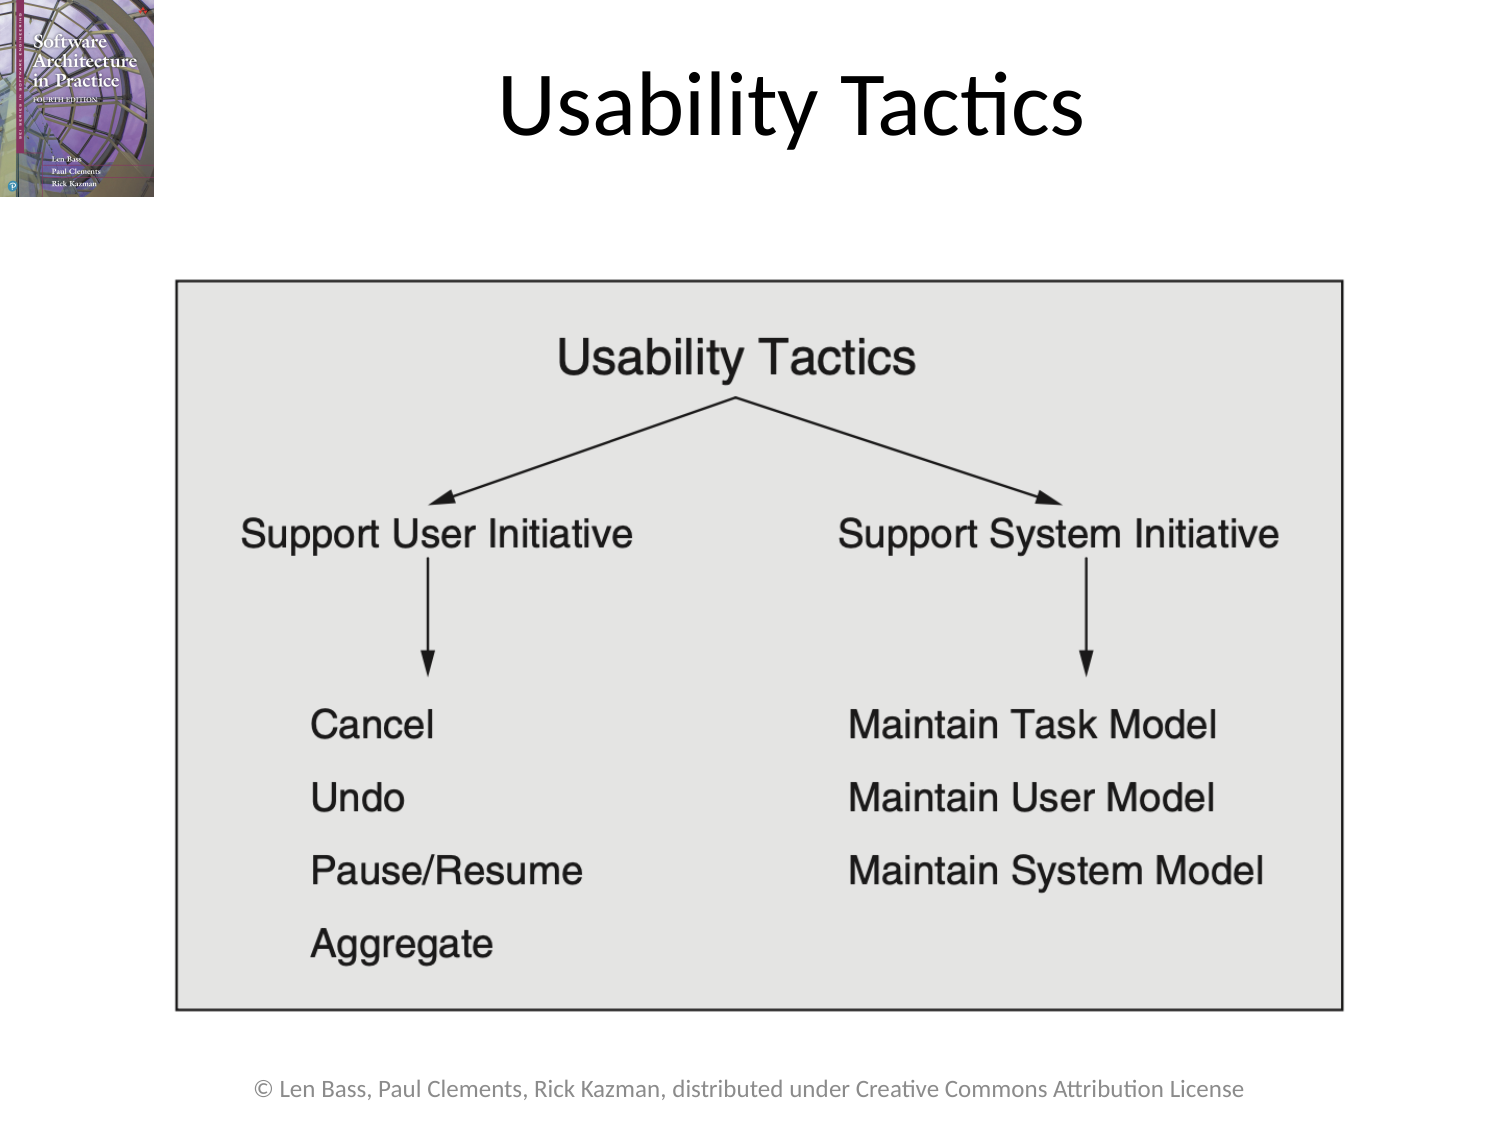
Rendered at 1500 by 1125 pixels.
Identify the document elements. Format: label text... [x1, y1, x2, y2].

title Usability Tactics [159, 45, 1425, 173]
picture [161, 266, 1365, 1024]
footer © Len Bass, Paul Clements, Rick Kazman, distributed under Creative Commons Attribution License [230, 1057, 1270, 1118]
picture [0, 0, 154, 197]
